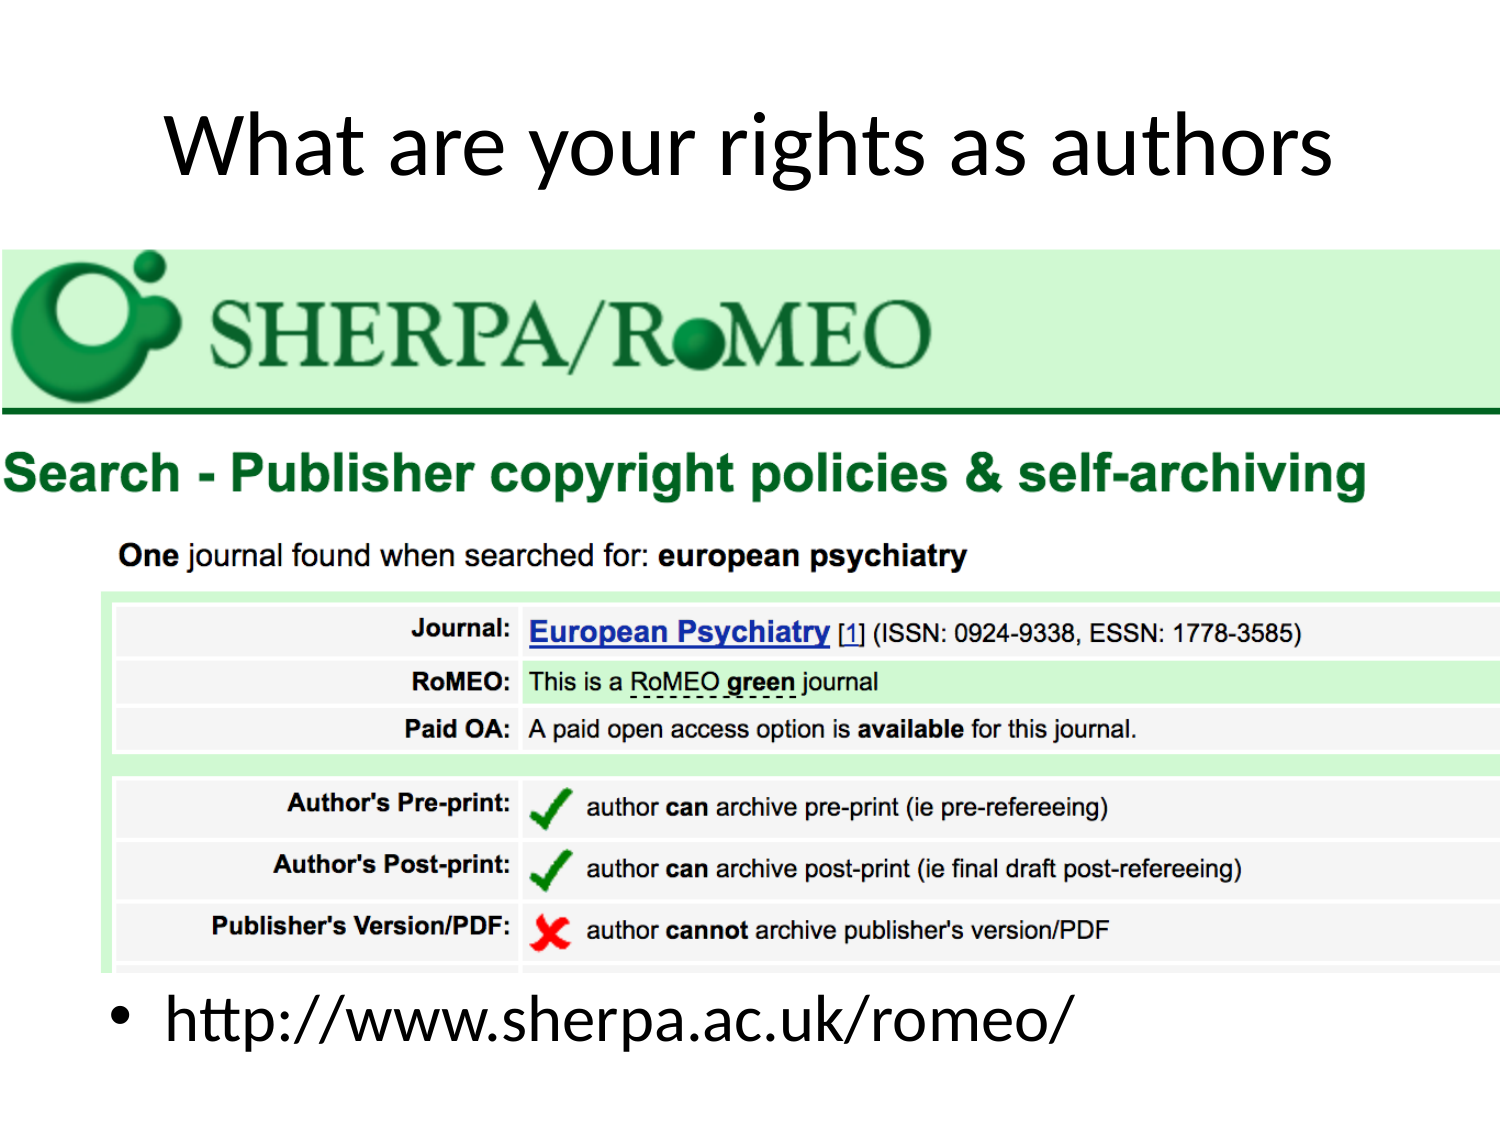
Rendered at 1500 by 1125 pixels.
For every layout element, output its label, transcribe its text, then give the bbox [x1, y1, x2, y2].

list http://www.sherpa.ac.uk/romeo/ [93, 981, 1444, 1114]
title What are your rights as authors [75, 45, 1425, 230]
picture [0, 232, 1500, 973]
